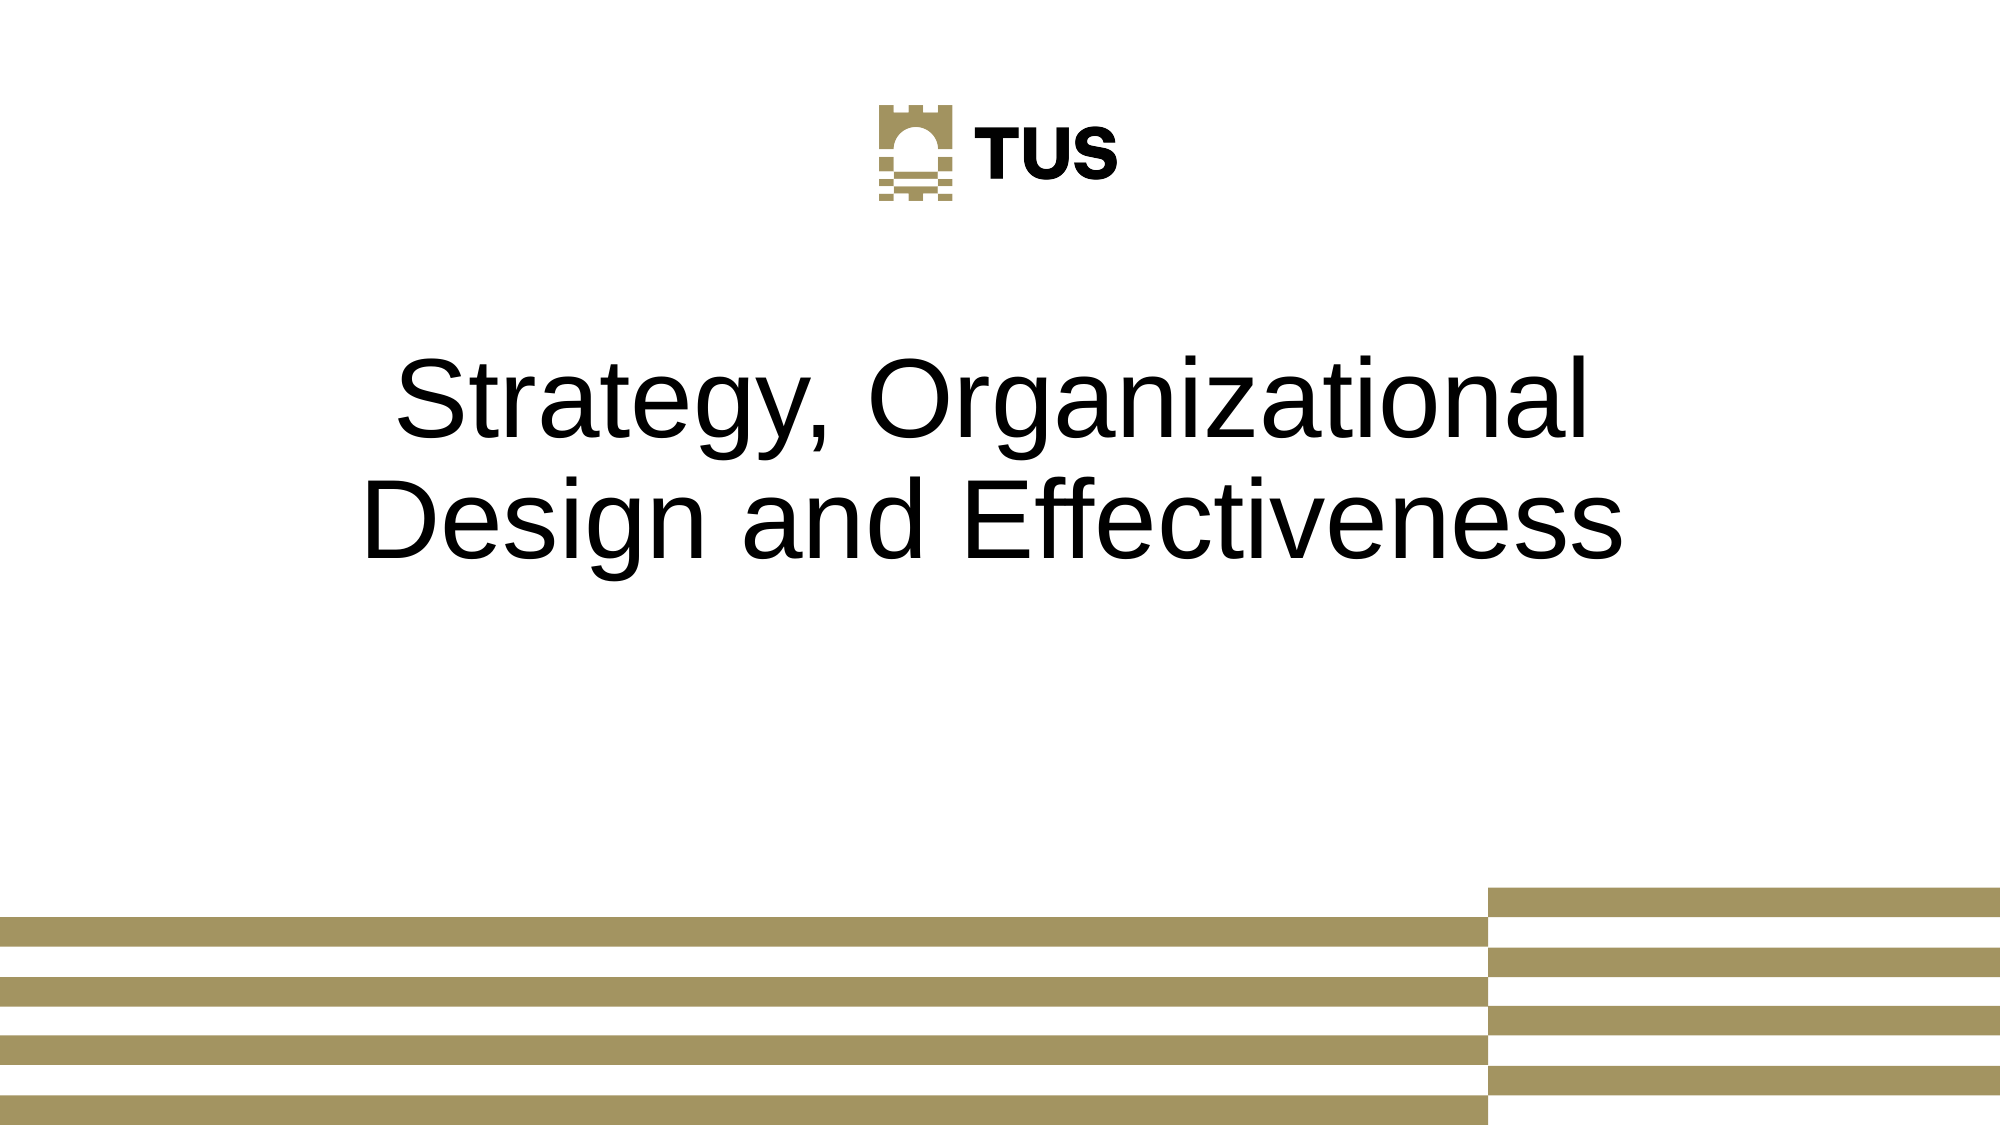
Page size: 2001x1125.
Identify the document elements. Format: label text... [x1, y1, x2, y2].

picture [879, 105, 1117, 201]
subtitle Strategy, Organizational Design and Effectiveness [249, 332, 1750, 824]
